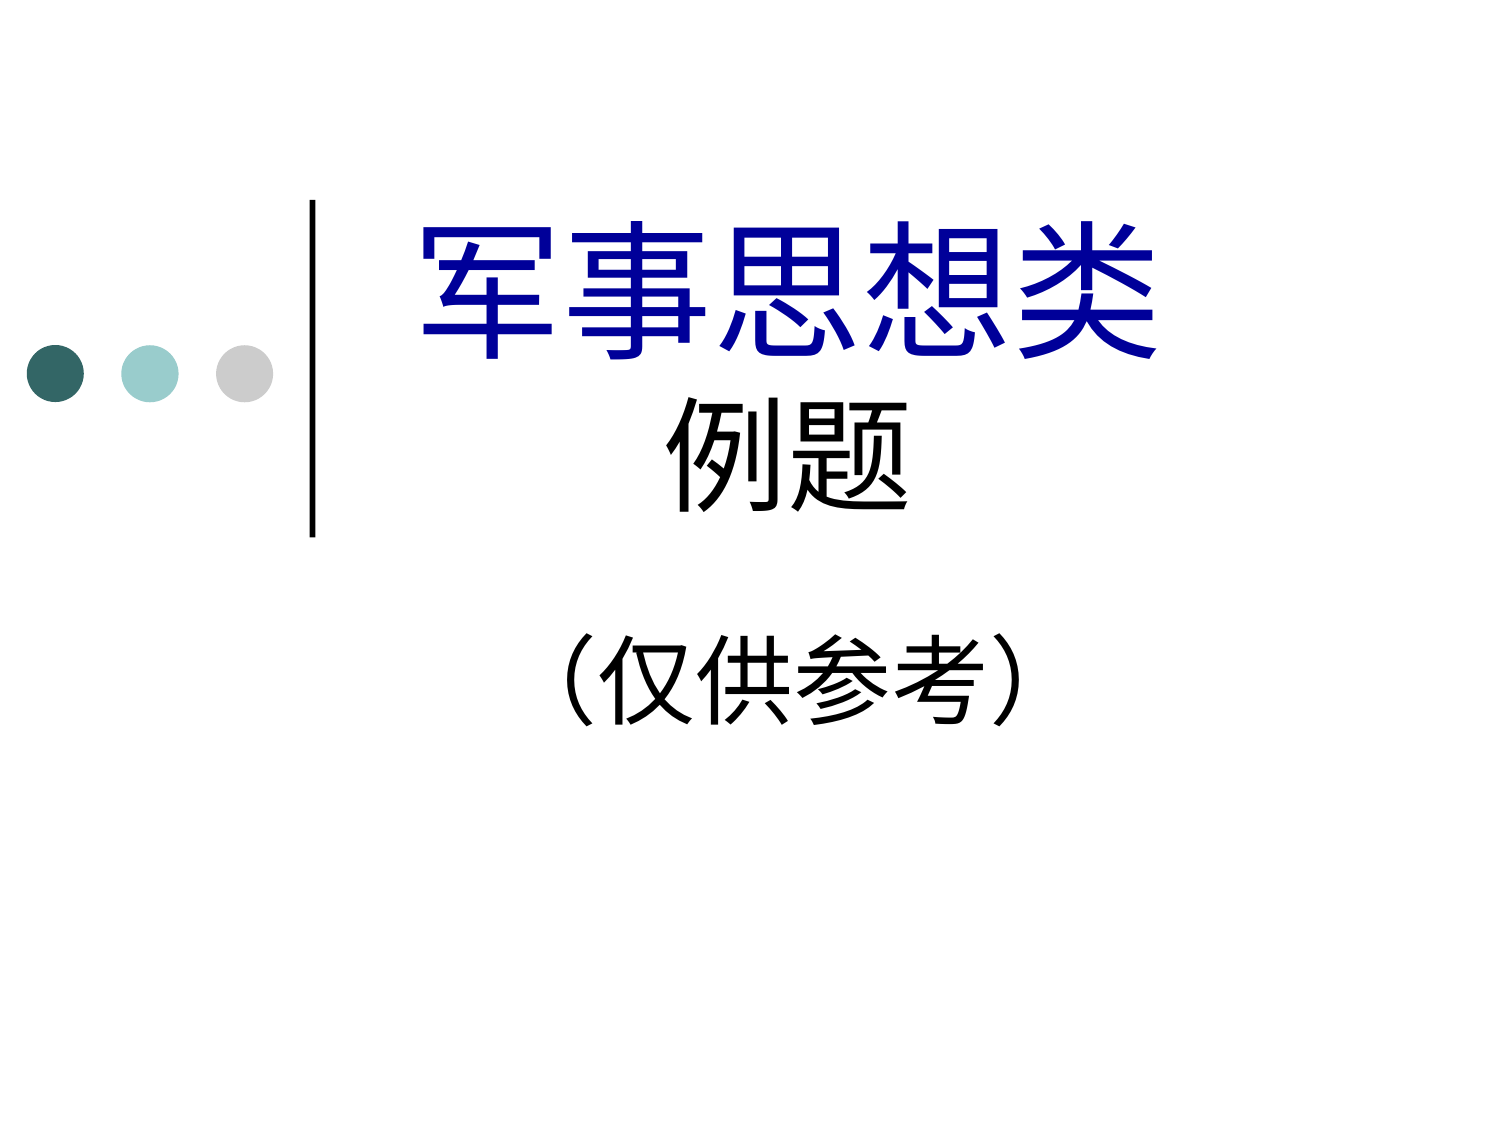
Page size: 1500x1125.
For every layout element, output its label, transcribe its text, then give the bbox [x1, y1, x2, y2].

title 军事思想类 例题 [337, 174, 1238, 550]
subtitle （仅供参考） [350, 612, 1238, 938]
